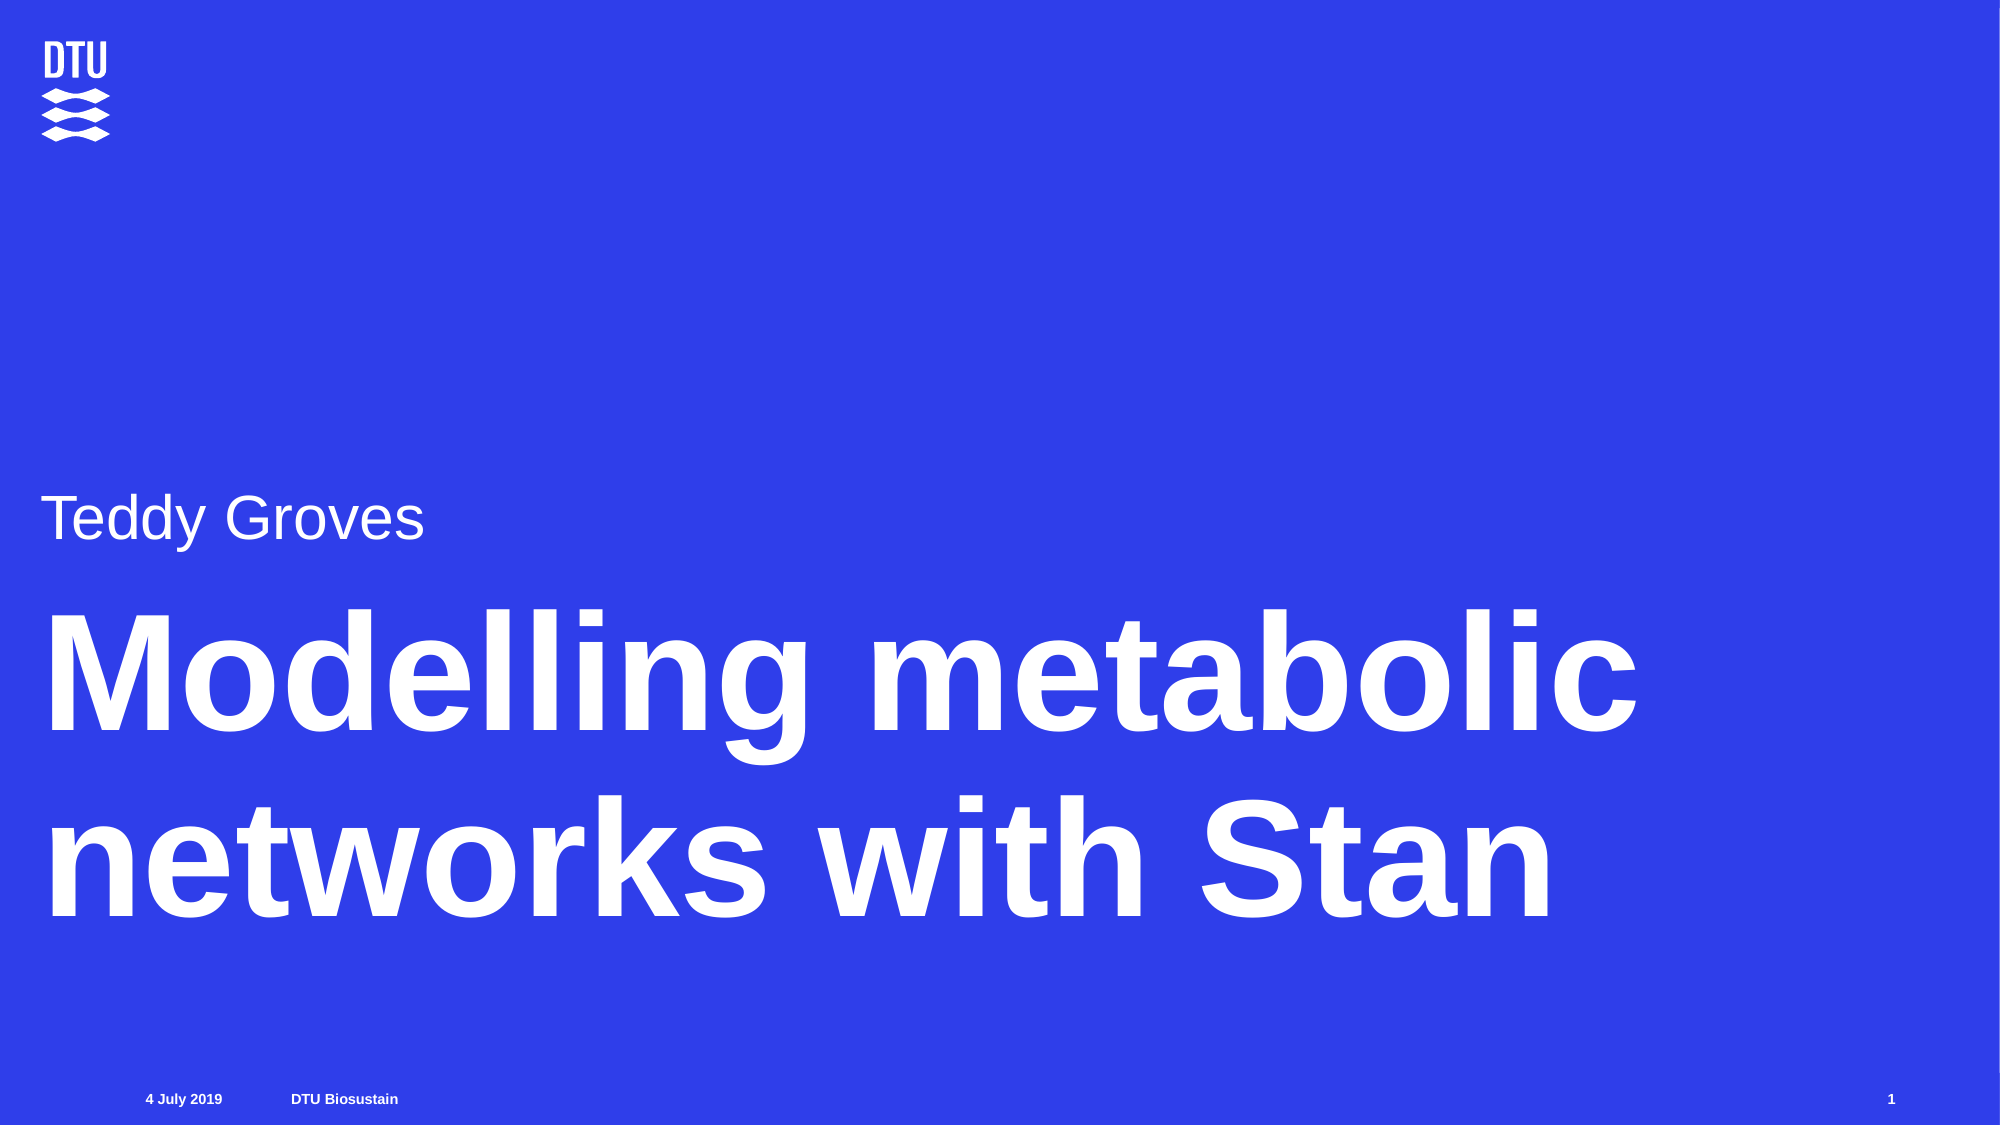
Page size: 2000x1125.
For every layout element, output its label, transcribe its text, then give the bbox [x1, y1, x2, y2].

slide_number 1 [1887, 1073, 1959, 1125]
subtitle Teddy Groves [40, 279, 1819, 553]
title Modelling metabolic networks with Stan [40, 581, 1820, 1026]
